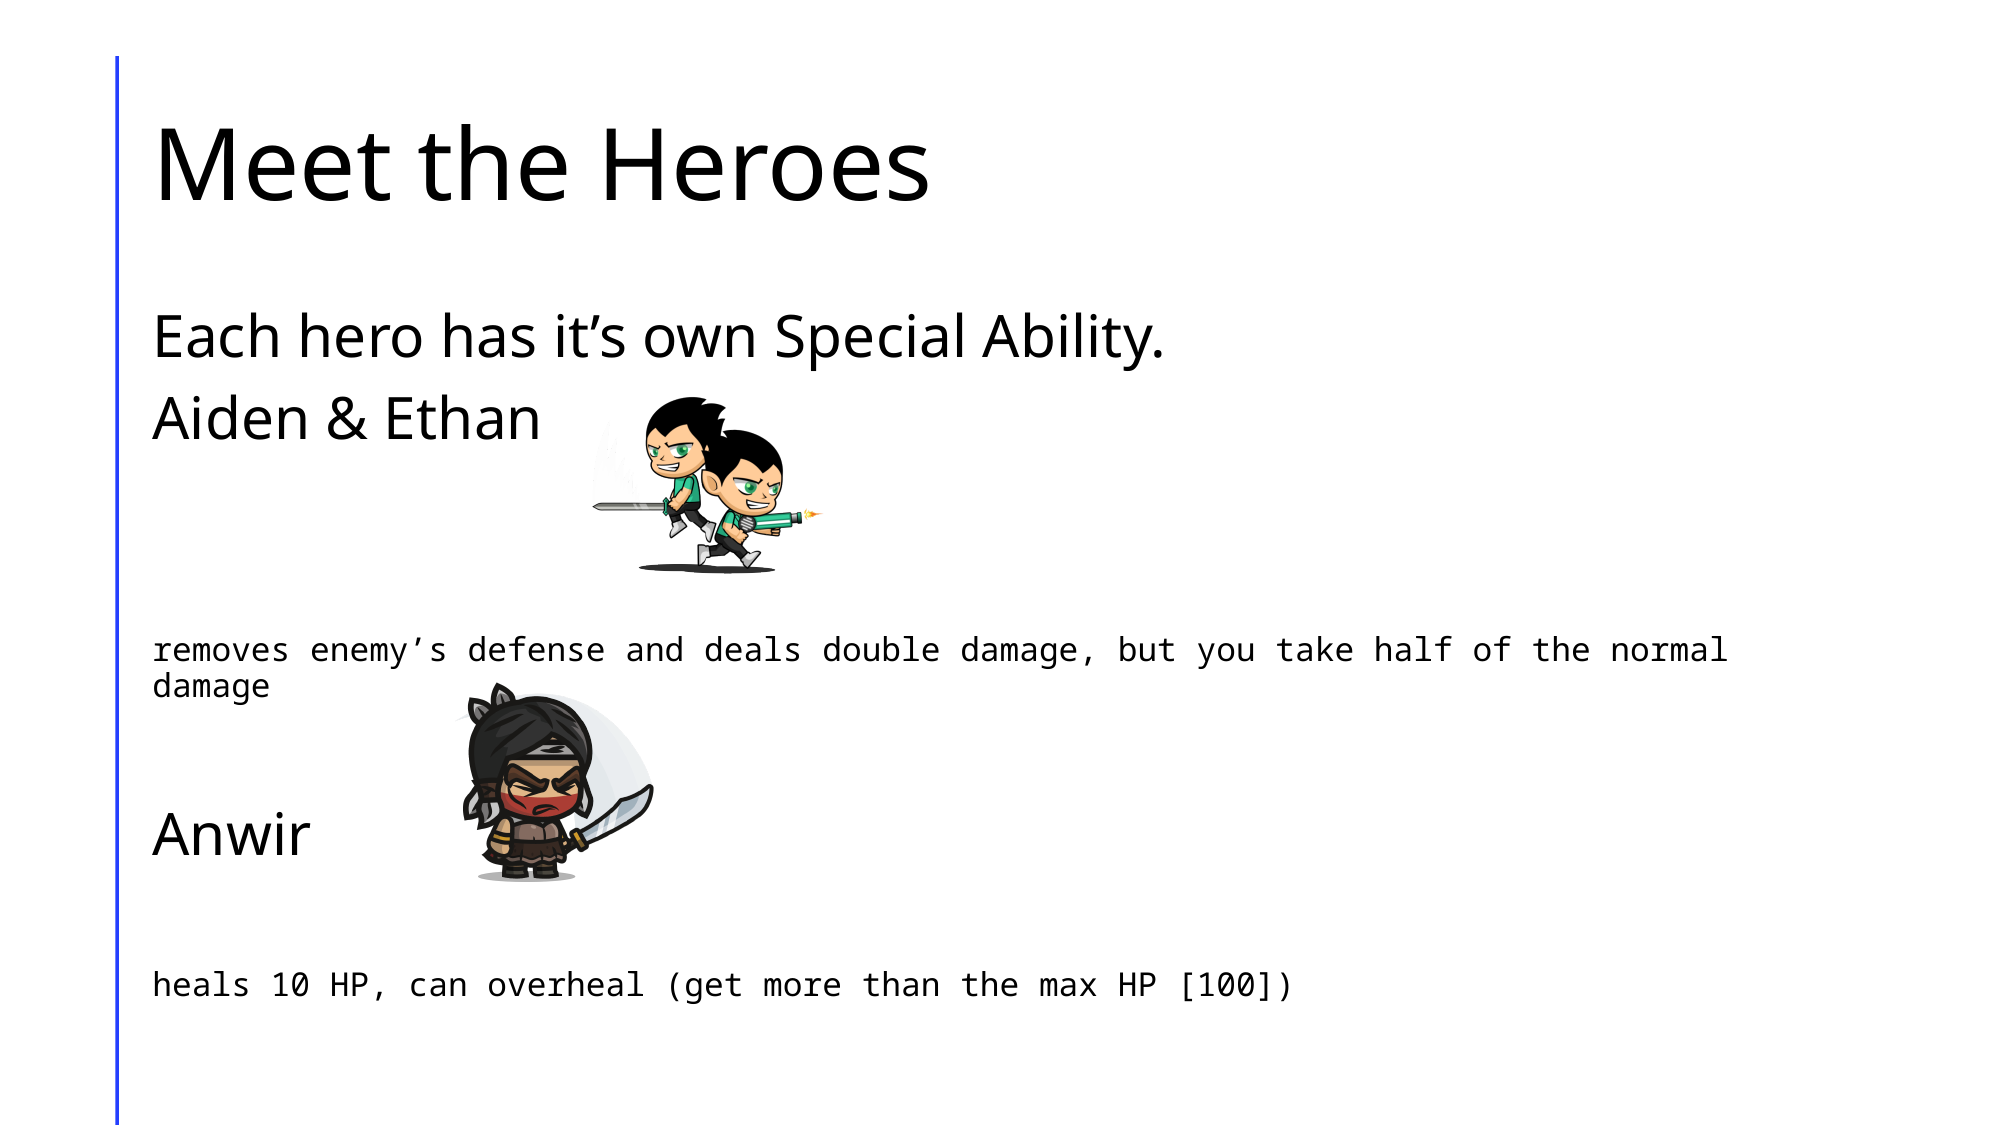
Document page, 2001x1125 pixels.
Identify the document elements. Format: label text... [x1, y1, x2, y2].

list Each hero has it’s own Special Ability. Aiden & Ethan removes enemy’s defense and deals double damage, but you take half of the normal damage Anwir heals 10 HP, can overheal (get more than the max HP [100]) [137, 299, 1863, 1014]
title Meet the Heroes [137, 59, 1863, 278]
picture [553, 359, 854, 610]
picture [454, 682, 654, 882]
